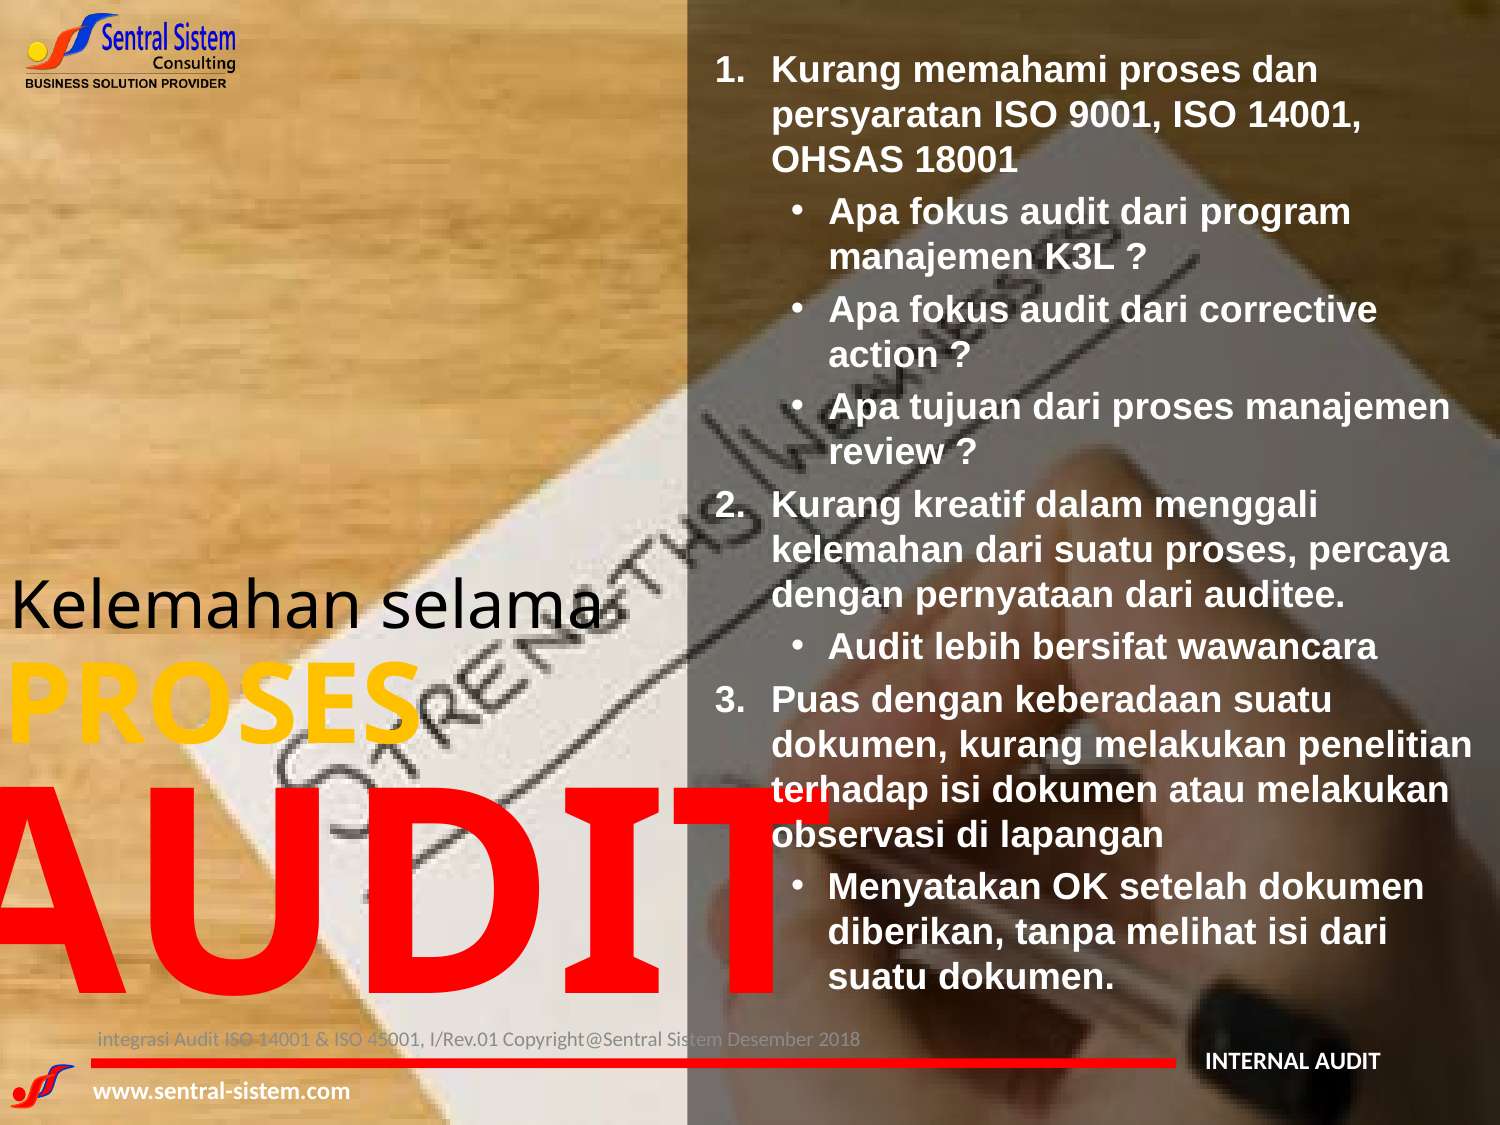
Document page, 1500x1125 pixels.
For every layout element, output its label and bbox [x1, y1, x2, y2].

text_box [10, 1058, 1177, 1110]
picture [0, 0, 1500, 1125]
